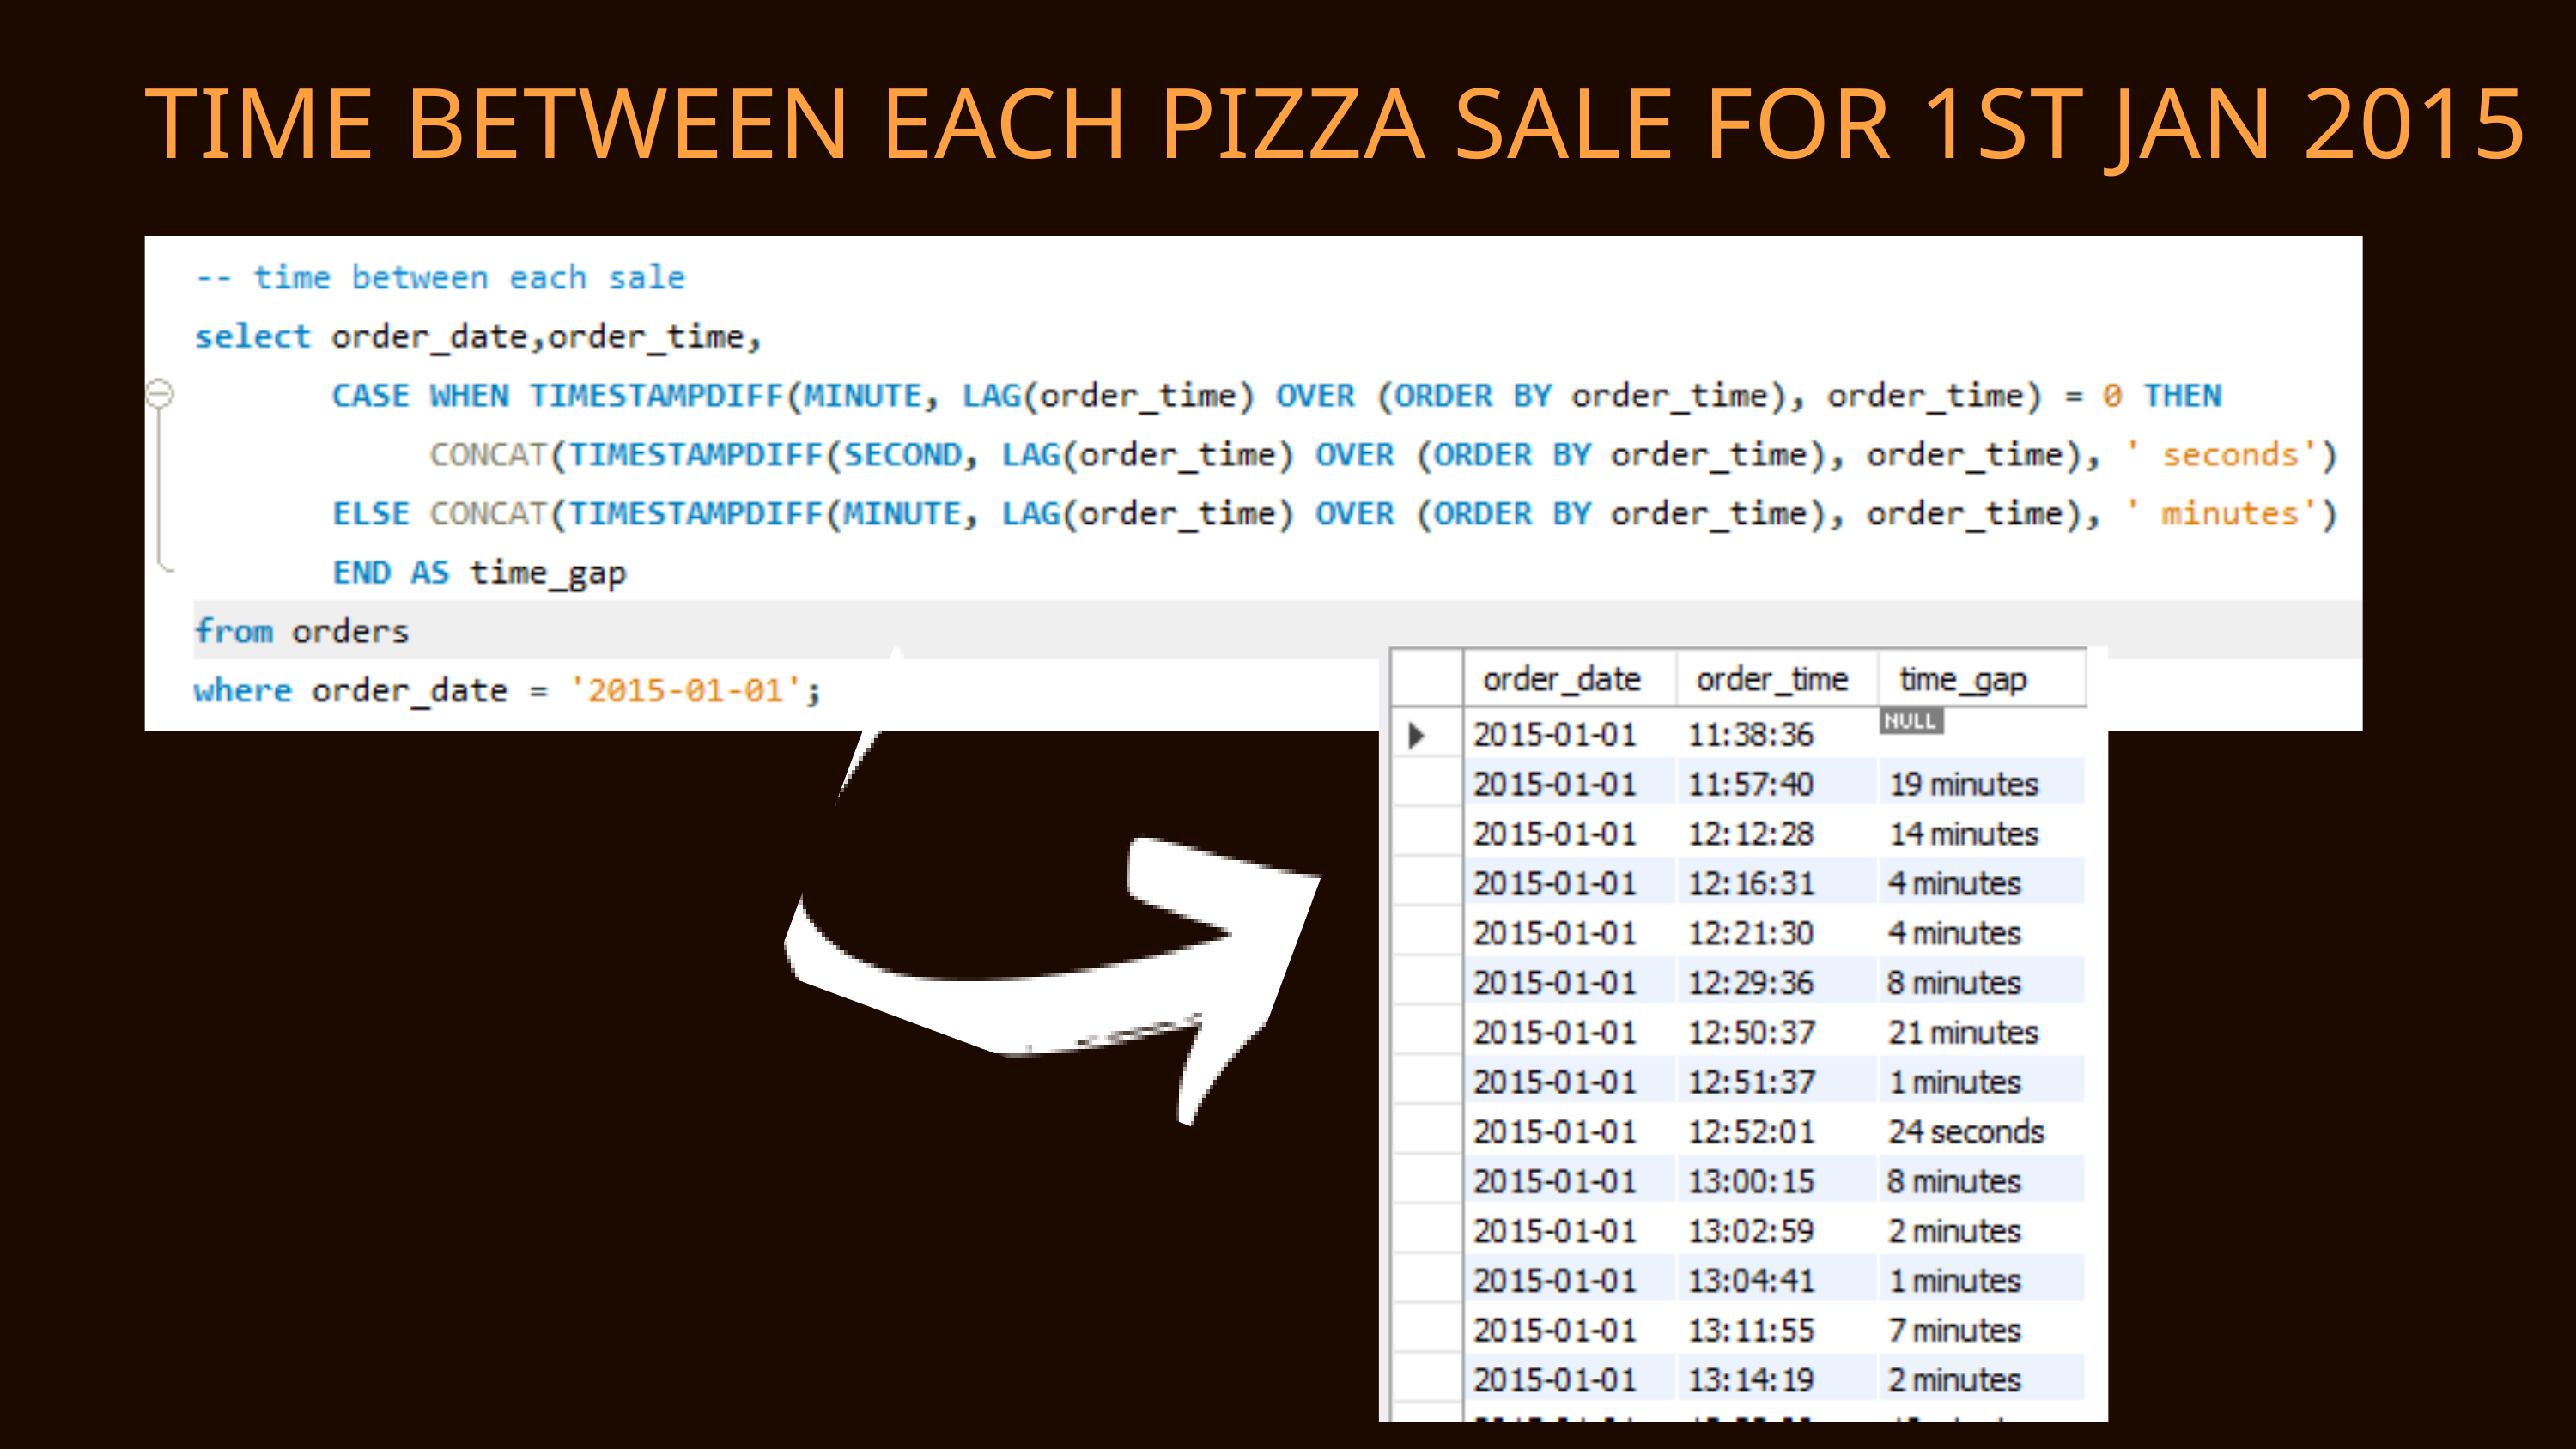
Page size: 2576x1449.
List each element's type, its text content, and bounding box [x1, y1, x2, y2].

text_box TIME BETWEEN EACH PIZZA SALE FOR 1ST JAN 2015 [144, 64, 2546, 179]
text_box [773, 645, 1346, 1139]
text_box [1378, 645, 2109, 1422]
text_box [144, 236, 2363, 731]
